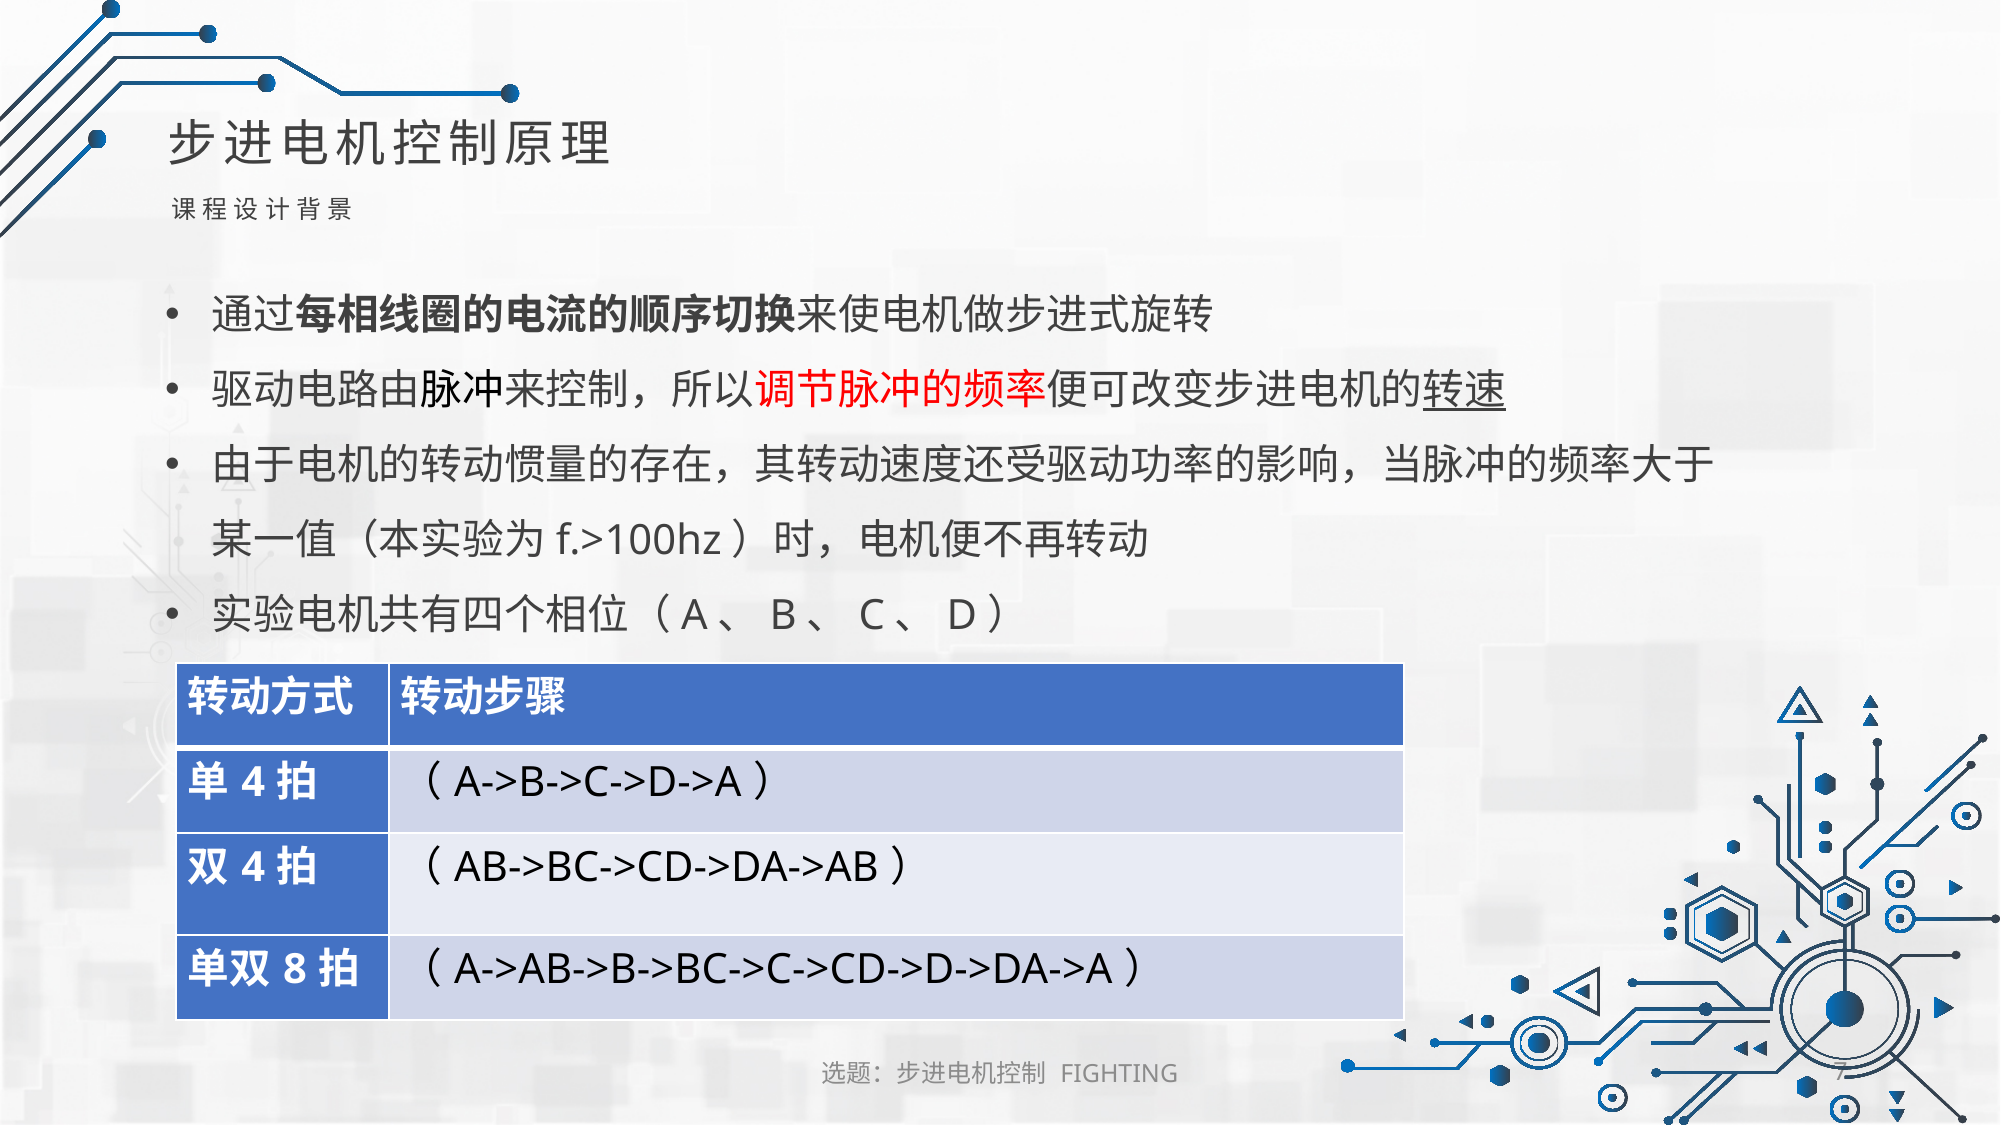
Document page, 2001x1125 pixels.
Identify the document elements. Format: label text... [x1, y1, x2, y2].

table_cell （AB->BC->CD->DA->AB） [390, 834, 1340, 934]
footer 选题：步进电机控制 FIGHTING [662, 1042, 1338, 1103]
table_header 转动步骤 [390, 664, 1403, 745]
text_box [1340, 685, 2000, 1125]
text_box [0, 0, 520, 239]
picture [0, 0, 2001, 1125]
table_header 转动方式 [177, 664, 388, 745]
table_cell 单4拍 [177, 751, 388, 832]
table_cell 单双8拍 [177, 936, 388, 1019]
table_cell 双4拍 [177, 834, 388, 934]
text_box 通过每相线圈的电流的顺序切换来使电机做步进式旋转 驱动电路由脉冲来控制，所以调节脉冲的频率便可改变步进电机的转速 由于电机的转动惯量的存在，其转动速度还受驱动功率的影响，当脉冲的频率大于某一值（本实验为f.>100hz）时，电机便不再转动 实验电机共有四个相位（A、B、C、D） [150, 255, 1738, 721]
table_cell （A->AB->B->BC->C->CD->D->DA->A） [390, 936, 1340, 1019]
text_box 步进电机控制原理 [520, 104, 637, 180]
table_cell （A->B->C->D->A） [390, 751, 1340, 832]
